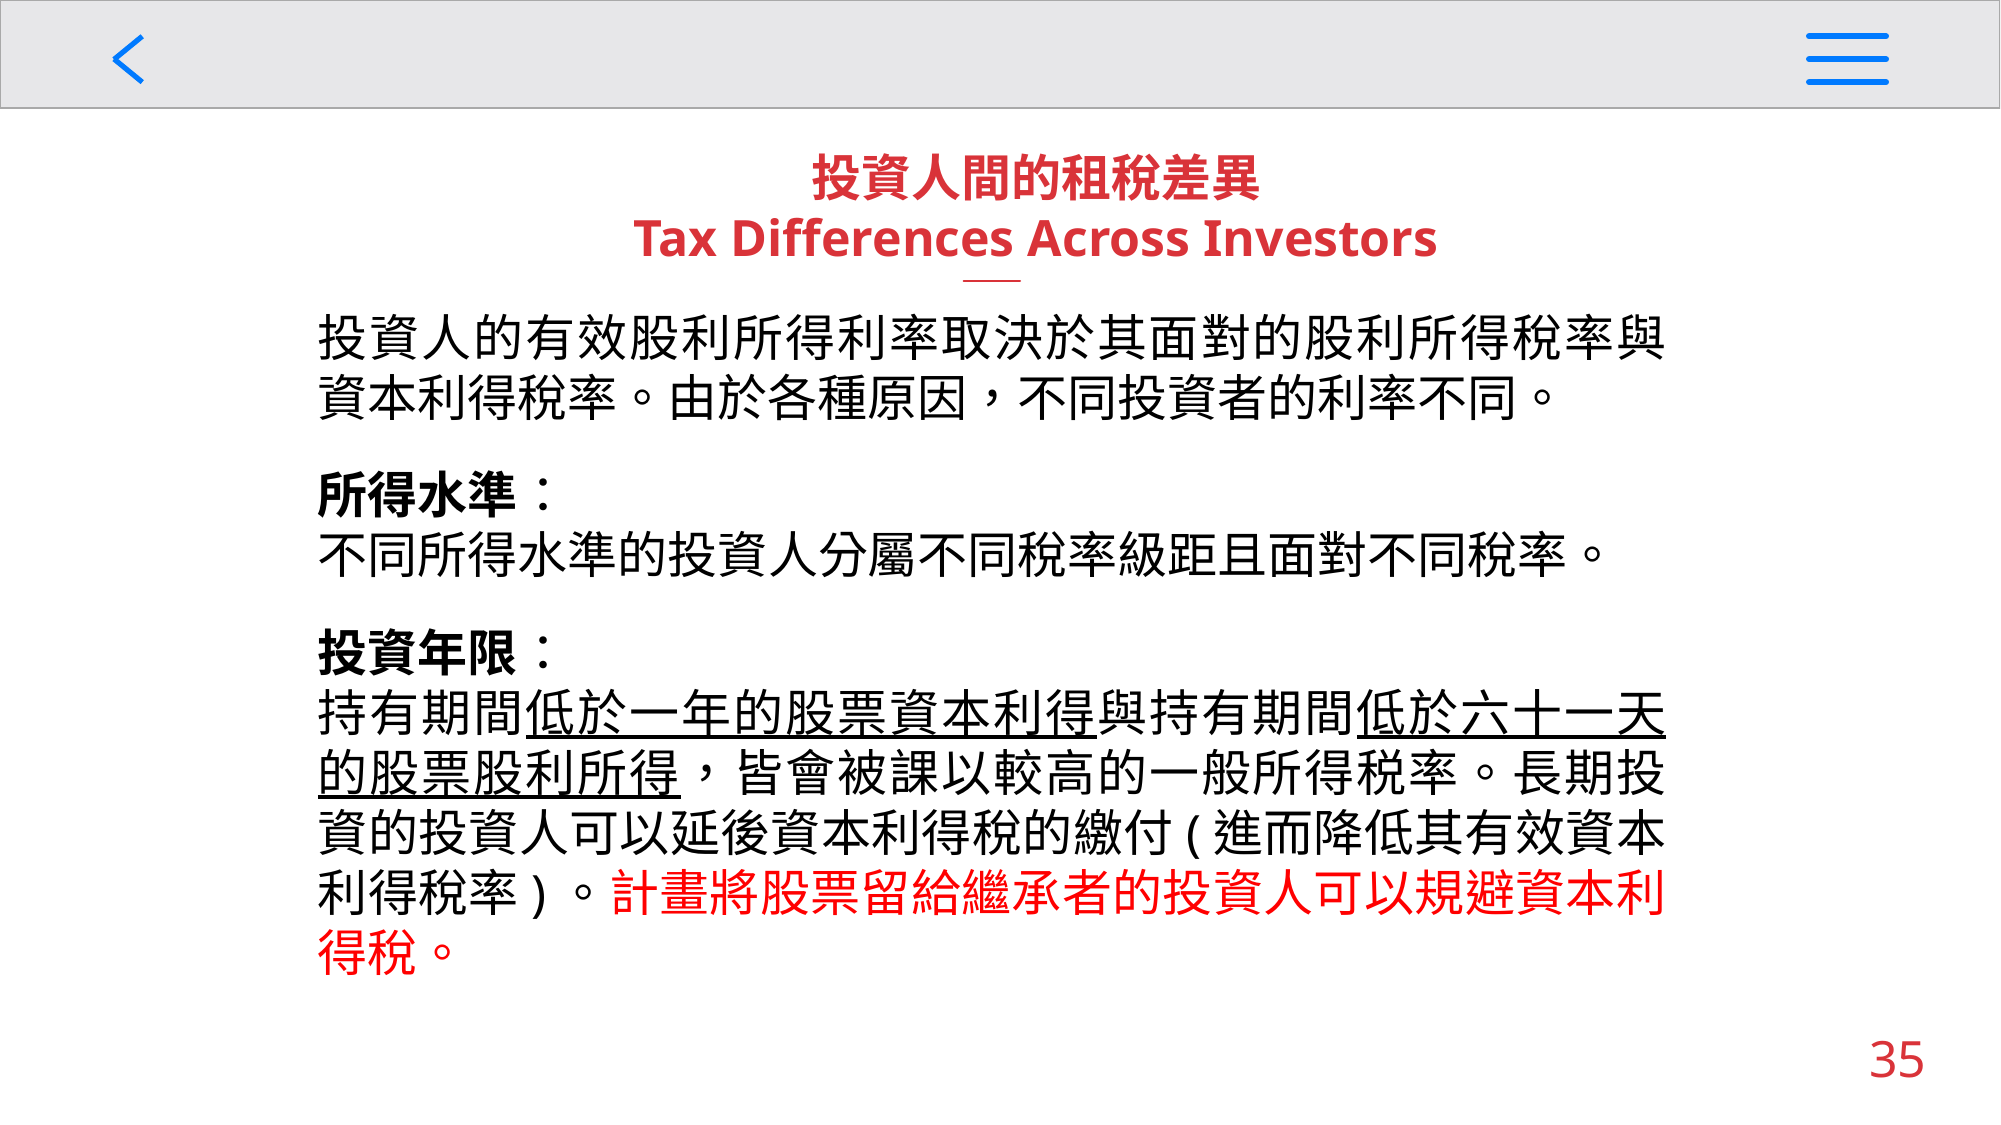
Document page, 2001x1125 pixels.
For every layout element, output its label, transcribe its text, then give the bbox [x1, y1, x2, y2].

text_box 投資人間的租稅差異 Tax Differences Across Investors [424, 139, 1648, 274]
text_box 35 [1795, 1020, 2000, 1096]
